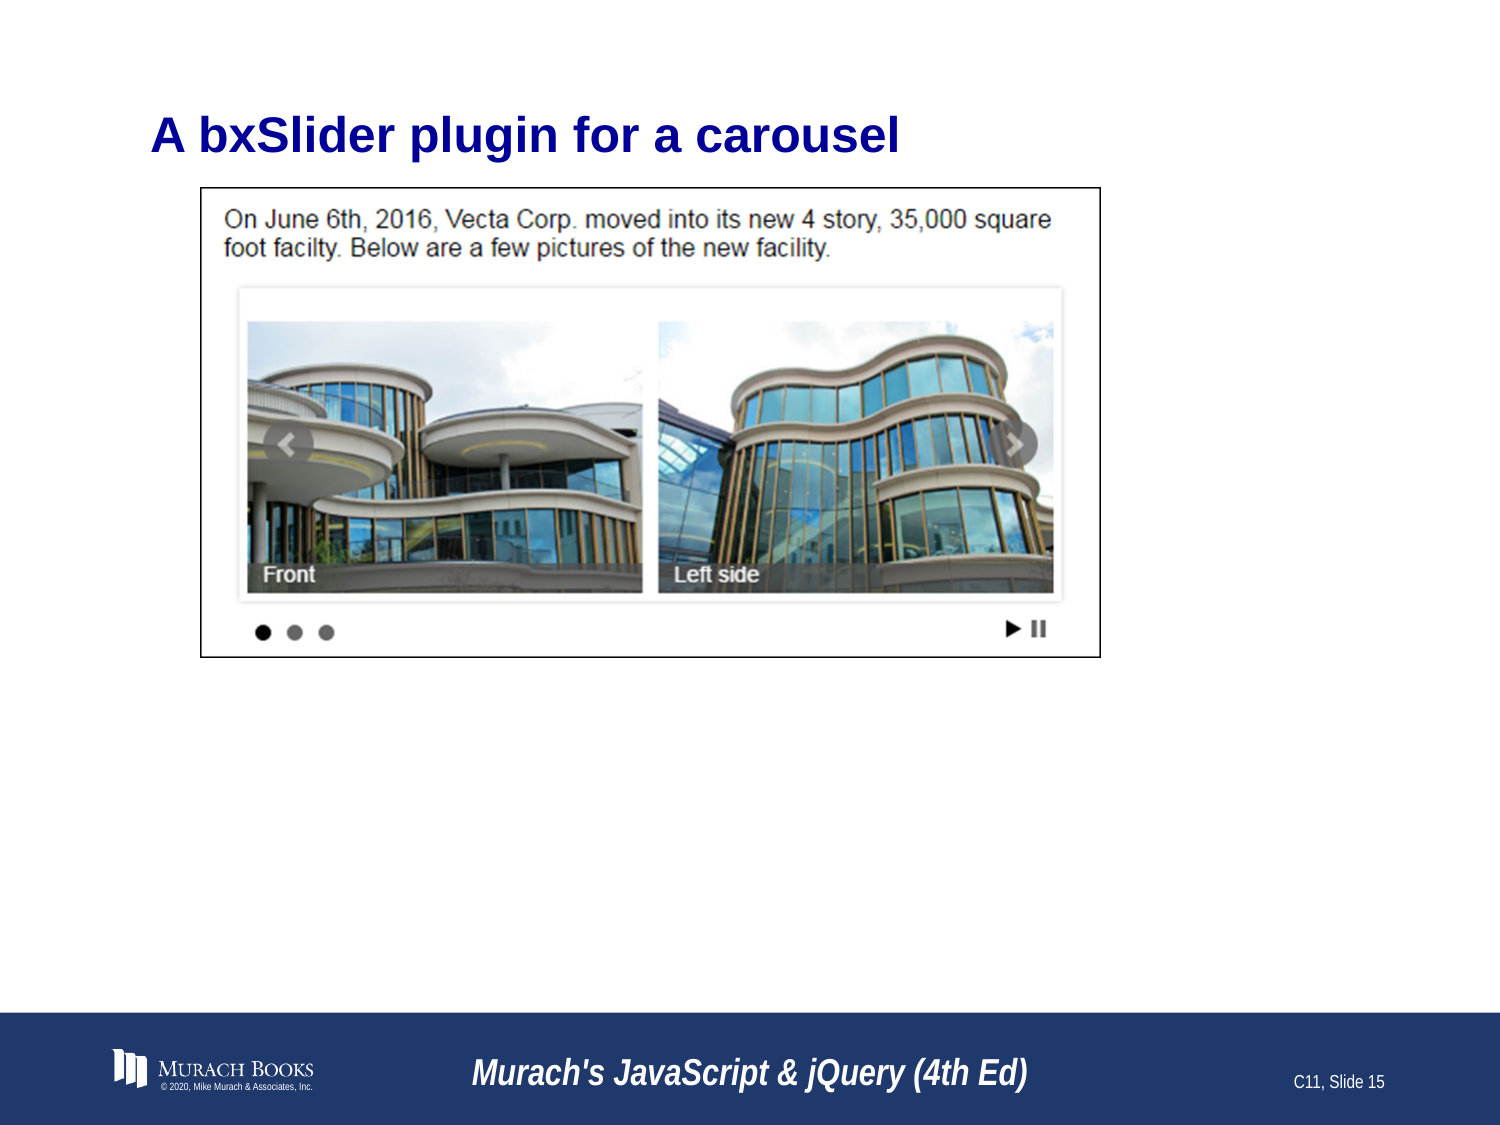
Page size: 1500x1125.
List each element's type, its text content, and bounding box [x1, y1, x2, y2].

footer © 2020, Mike Murach & Associates, Inc. [12, 1025, 463, 1100]
slide_number Murach's JavaScript & jQuery (4th Ed) [463, 1025, 1050, 1100]
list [199, 187, 1101, 658]
slide_number C11, Slide 15 [1087, 1025, 1400, 1100]
title A bxSlider plugin for a carousel [150, 102, 1350, 164]
